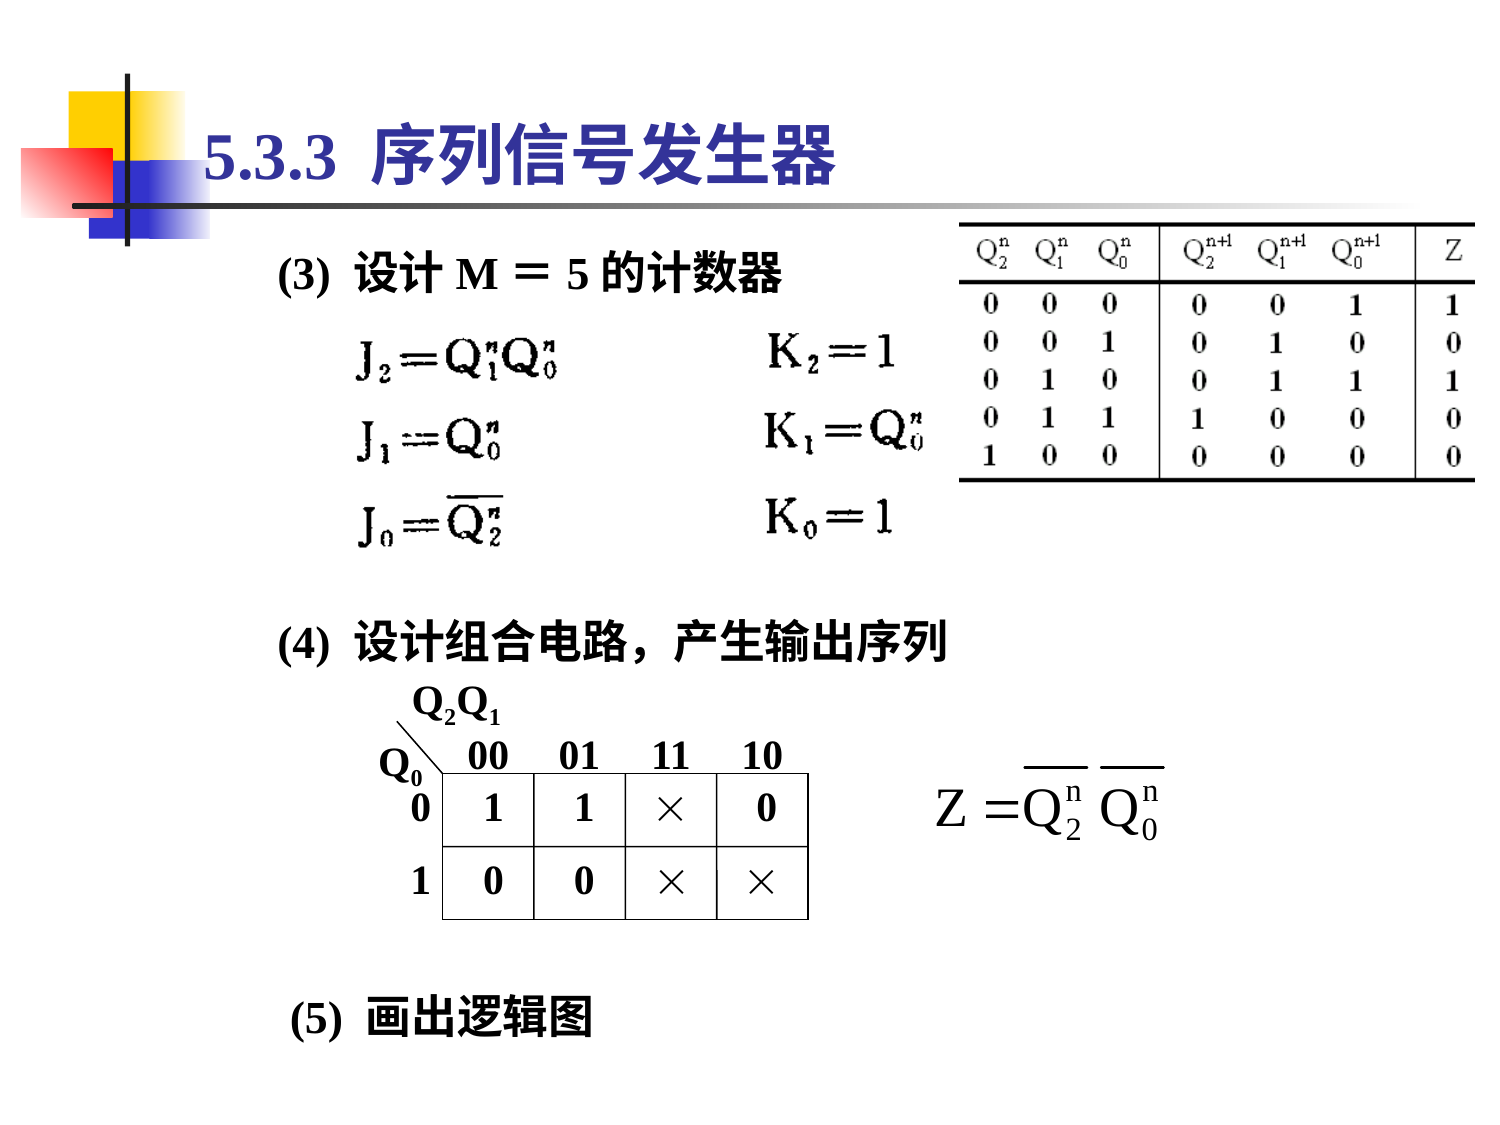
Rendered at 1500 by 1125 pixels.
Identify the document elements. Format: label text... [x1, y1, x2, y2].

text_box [262, 593, 1176, 921]
text_box (3) 设计M＝5的计数器 [262, 224, 850, 306]
picture [959, 217, 1476, 488]
title 5.3.3 序列信号发生器 [188, 12, 1468, 200]
text_box (5) 画出逻辑图 [275, 969, 688, 1050]
picture [349, 332, 926, 551]
